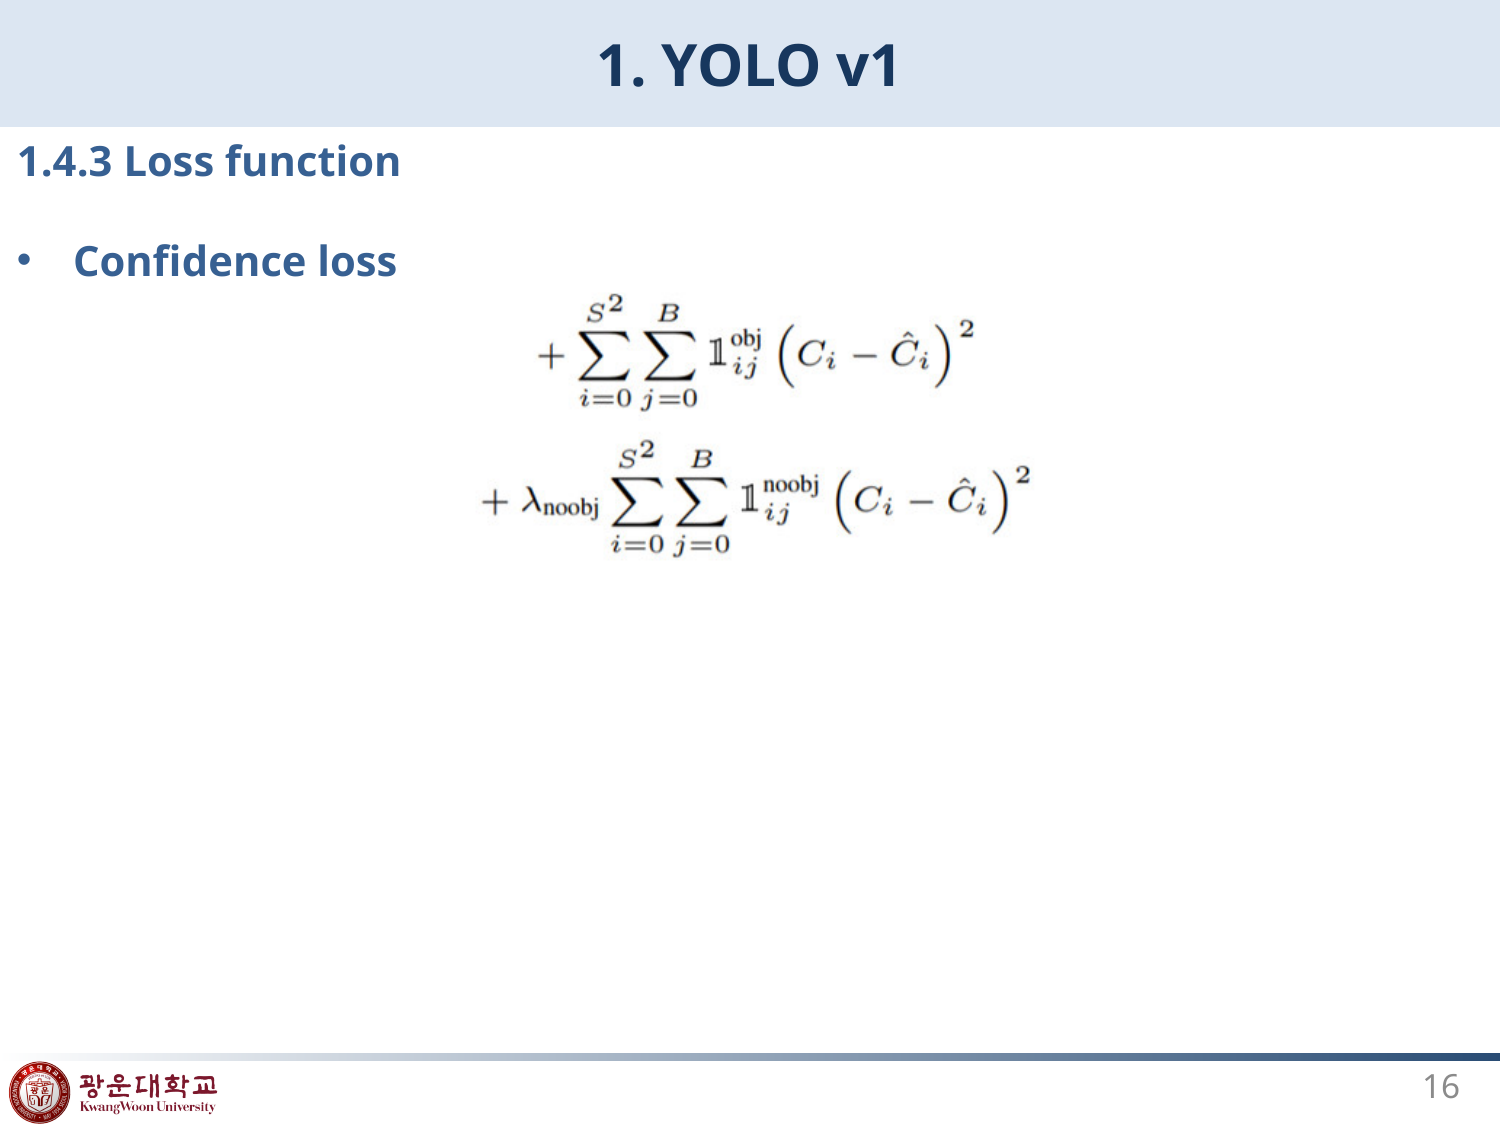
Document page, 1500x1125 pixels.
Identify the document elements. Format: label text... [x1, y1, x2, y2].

title 1. YOLO v1 [0, 0, 1500, 127]
picture [441, 281, 1059, 582]
slide_number 16 [1125, 1058, 1475, 1119]
picture [3, 1056, 219, 1124]
